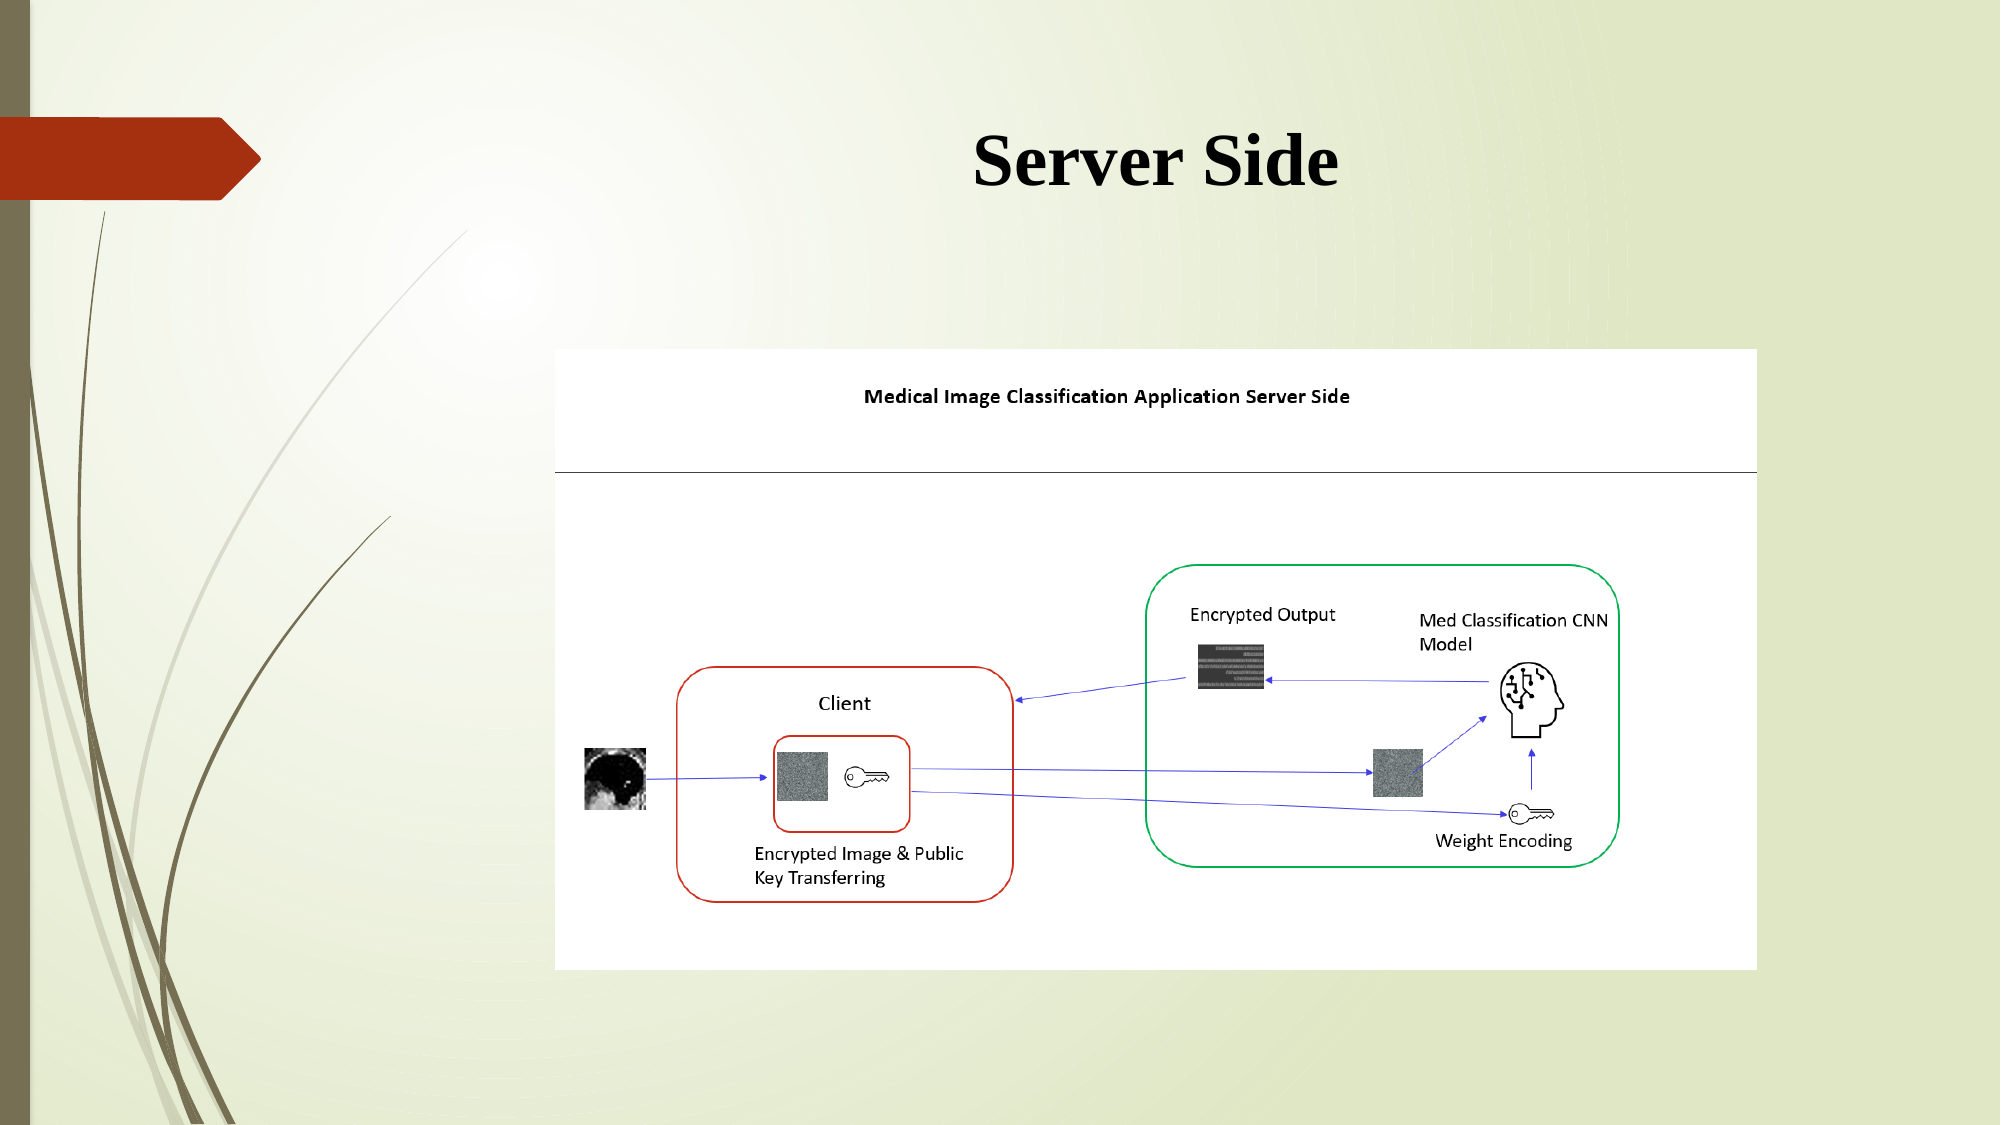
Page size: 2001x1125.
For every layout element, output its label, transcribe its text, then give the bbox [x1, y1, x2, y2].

title Server Side [425, 102, 1888, 313]
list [554, 349, 1758, 971]
